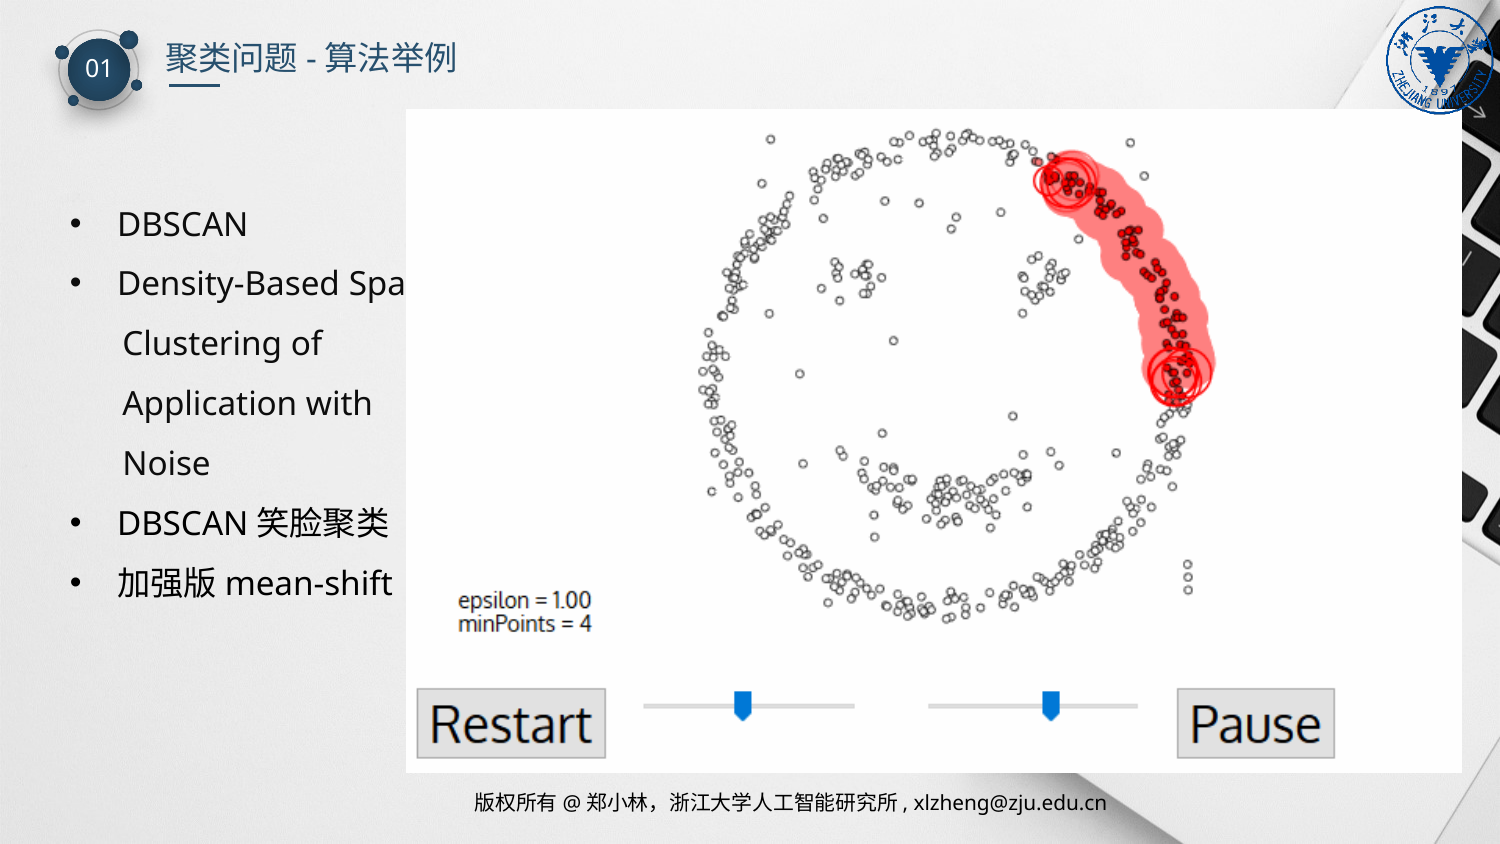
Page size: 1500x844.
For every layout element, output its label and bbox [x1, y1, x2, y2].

text_box [55, 30, 143, 110]
picture [0, 0, 1500, 844]
